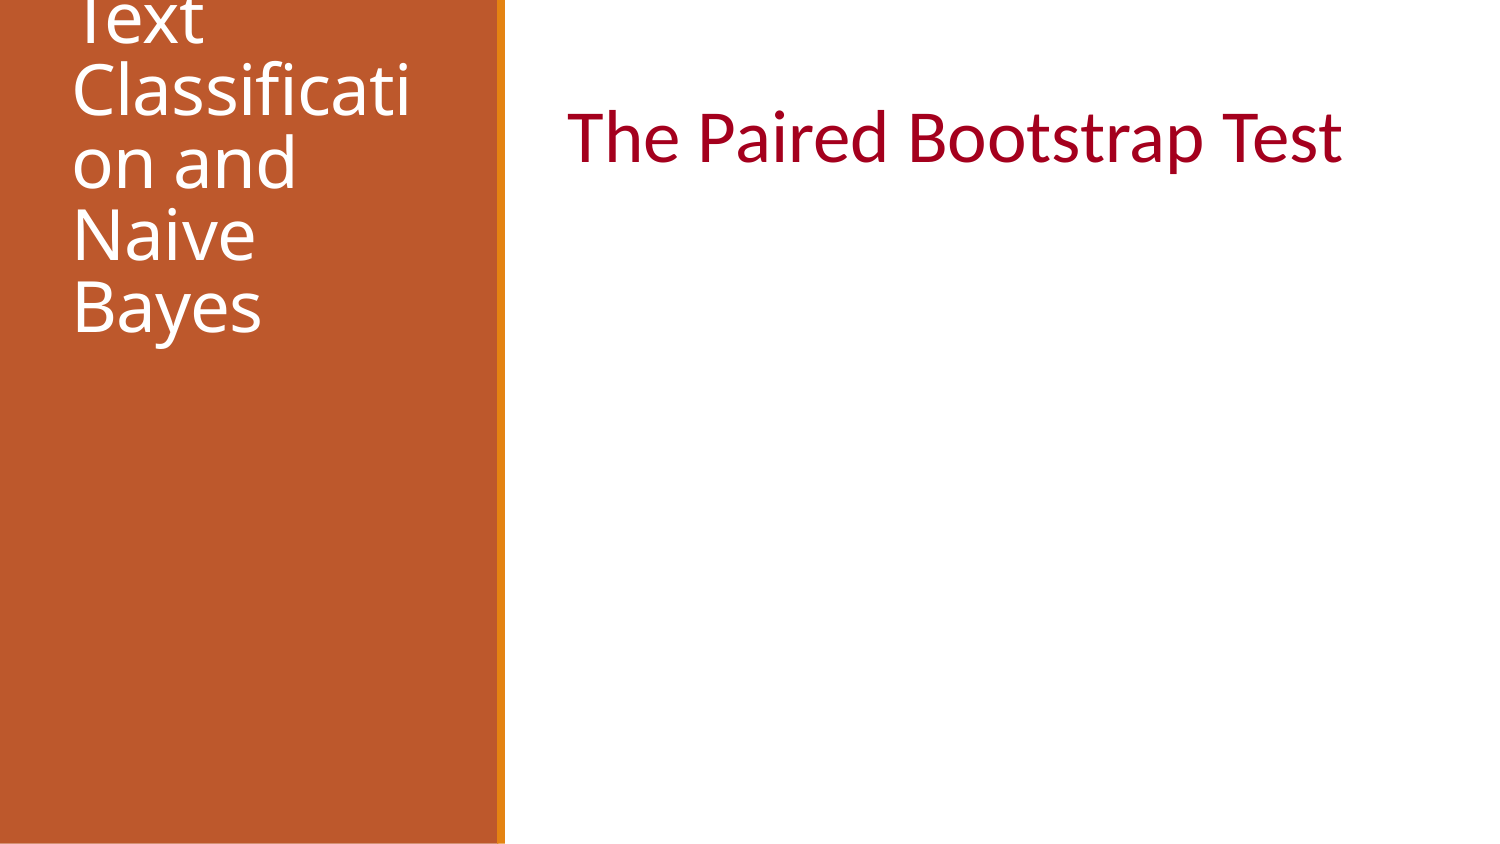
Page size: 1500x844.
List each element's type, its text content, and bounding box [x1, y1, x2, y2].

list The Paired Bootstrap Test [567, 90, 1390, 737]
title Text Classification and Naive Bayes [56, 73, 451, 355]
